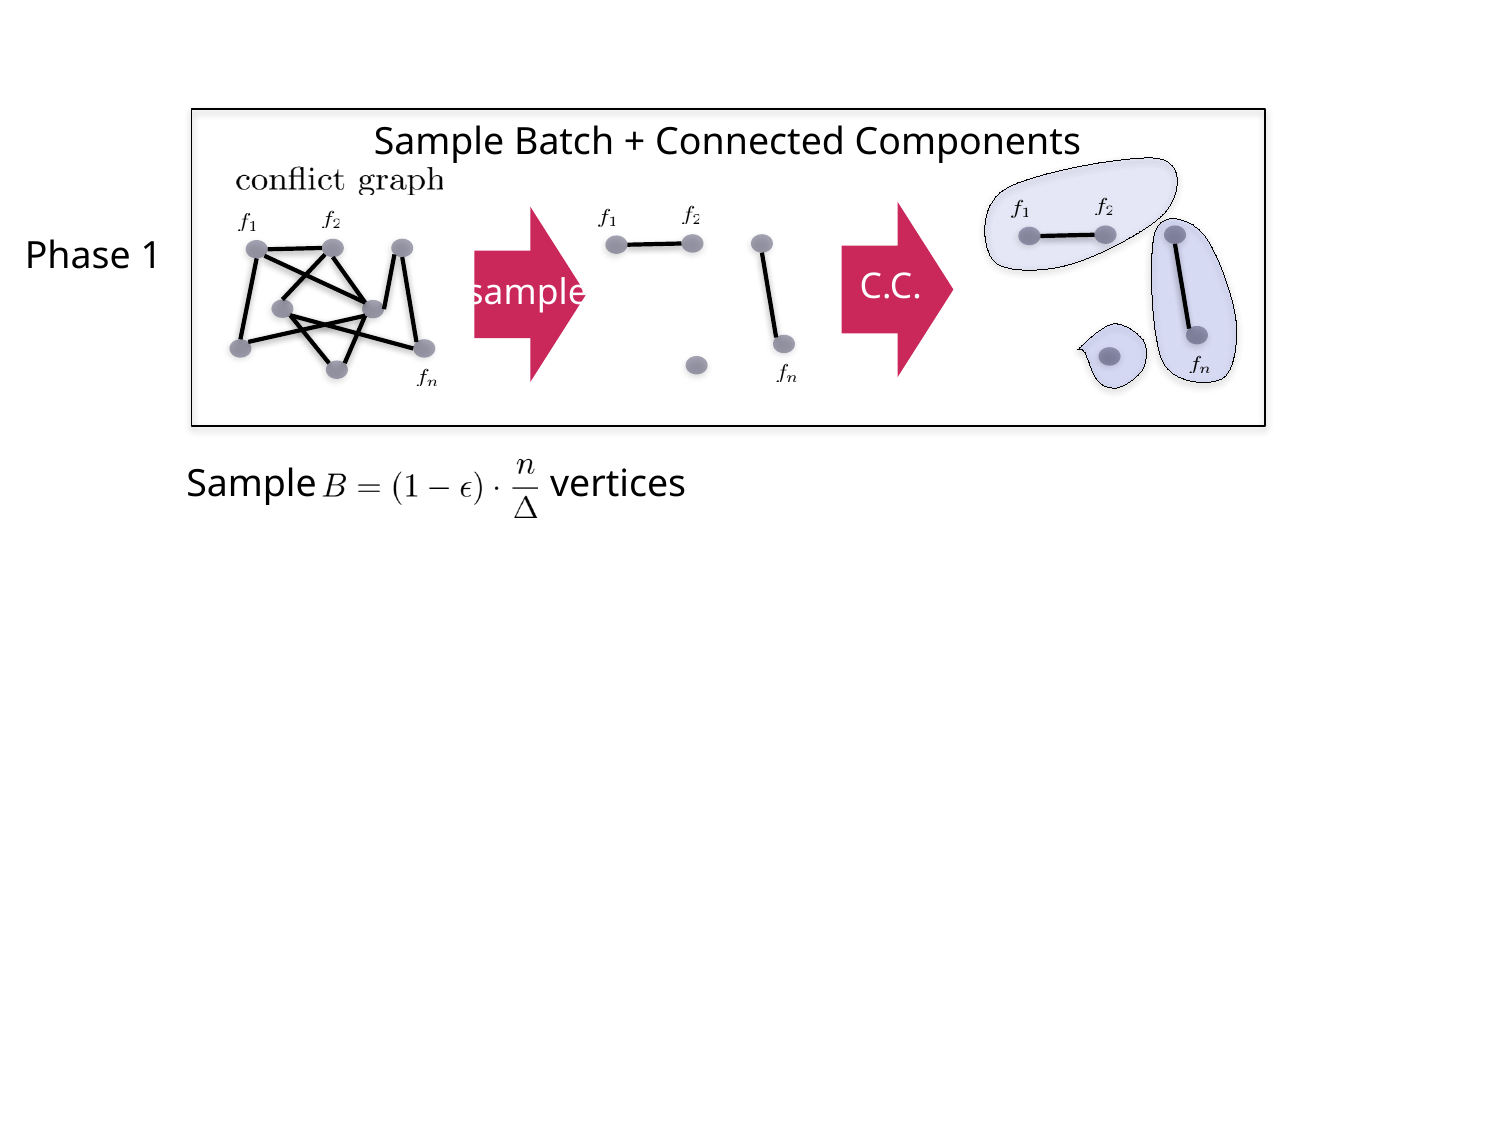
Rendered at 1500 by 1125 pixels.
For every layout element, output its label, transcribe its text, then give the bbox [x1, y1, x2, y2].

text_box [1174, 243, 1190, 329]
text_box [678, 208, 702, 233]
picture [1094, 196, 1113, 215]
picture [235, 165, 444, 195]
picture [775, 363, 797, 382]
picture [237, 212, 256, 231]
text_box [1151, 218, 1237, 383]
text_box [229, 238, 436, 380]
text_box [1097, 346, 1122, 367]
text_box [594, 210, 619, 261]
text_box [1007, 202, 1031, 226]
text_box [1163, 224, 1187, 244]
text_box [1185, 325, 1209, 346]
text_box [472, 204, 568, 261]
text_box [234, 215, 258, 238]
text_box [1094, 224, 1118, 245]
text_box [839, 199, 956, 380]
picture [321, 458, 539, 518]
text_box [984, 157, 1178, 271]
text_box [1017, 225, 1041, 246]
text_box [1077, 323, 1147, 389]
text_box Sample vertices [171, 451, 702, 511]
text_box Sample Batch + Connected Components [359, 109, 1097, 169]
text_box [986, 195, 1176, 273]
picture [1010, 199, 1029, 218]
picture [597, 208, 616, 227]
text_box Phase 1 [9, 223, 177, 284]
text_box [191, 108, 1266, 427]
text_box sample [451, 261, 600, 319]
picture [1188, 354, 1210, 373]
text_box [605, 233, 796, 375]
text_box [981, 191, 1240, 390]
picture [681, 205, 700, 224]
text_box [472, 319, 573, 385]
picture [321, 210, 340, 229]
picture [416, 368, 437, 387]
text_box C.C. [844, 255, 937, 313]
